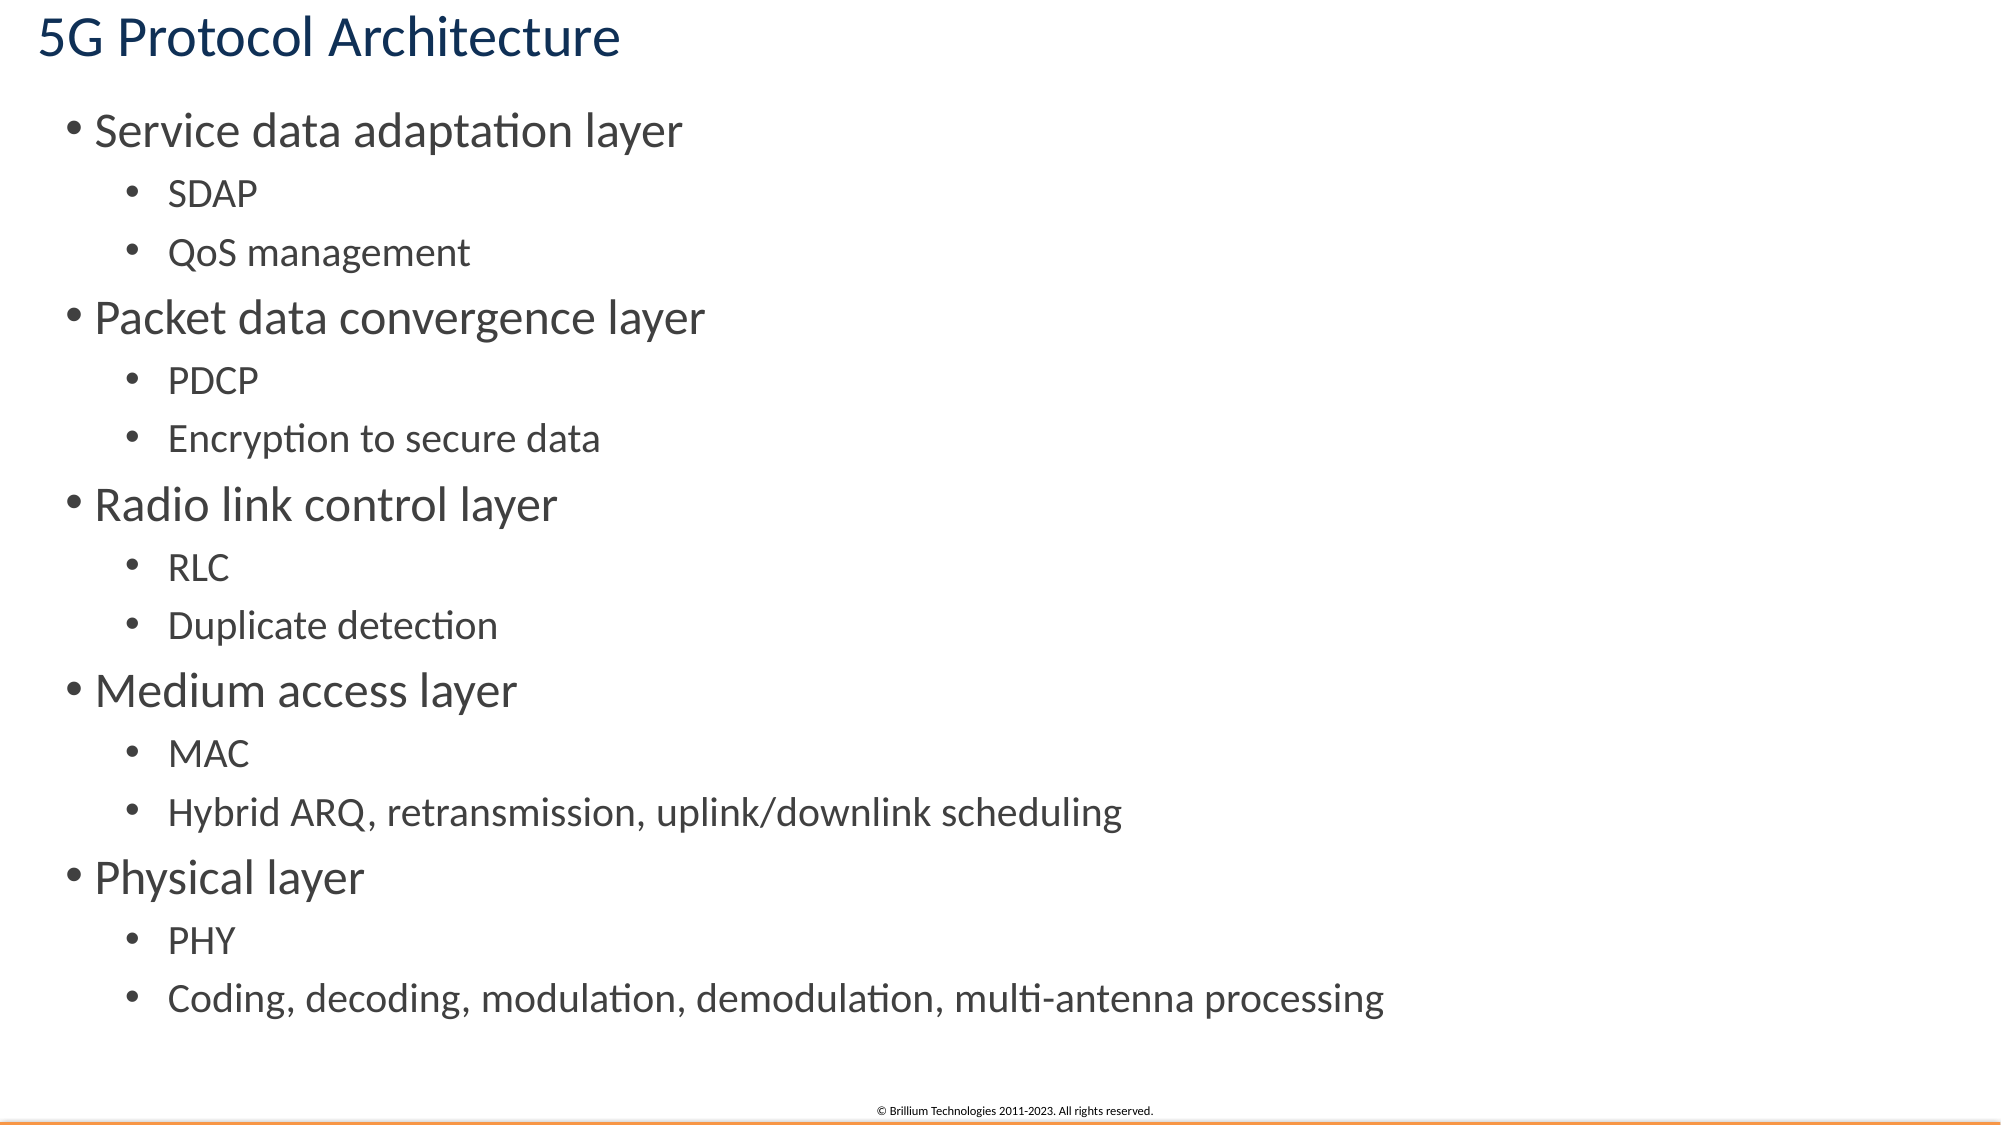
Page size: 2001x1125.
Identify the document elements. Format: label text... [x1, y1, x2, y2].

list Service data adaptation layer SDAP QoS management Packet data convergence layer PDCP Encryption to secure data Radio link control layer RLC Duplicate detection Medium access layer MAC Hybrid ARQ, retransmission, uplink/downlink scheduling Physical layer PHY Coding, decoding, modulation, demodulation, multi-antenna processing [35, 90, 1900, 1067]
title 5G Protocol Architecture [22, 0, 1900, 66]
